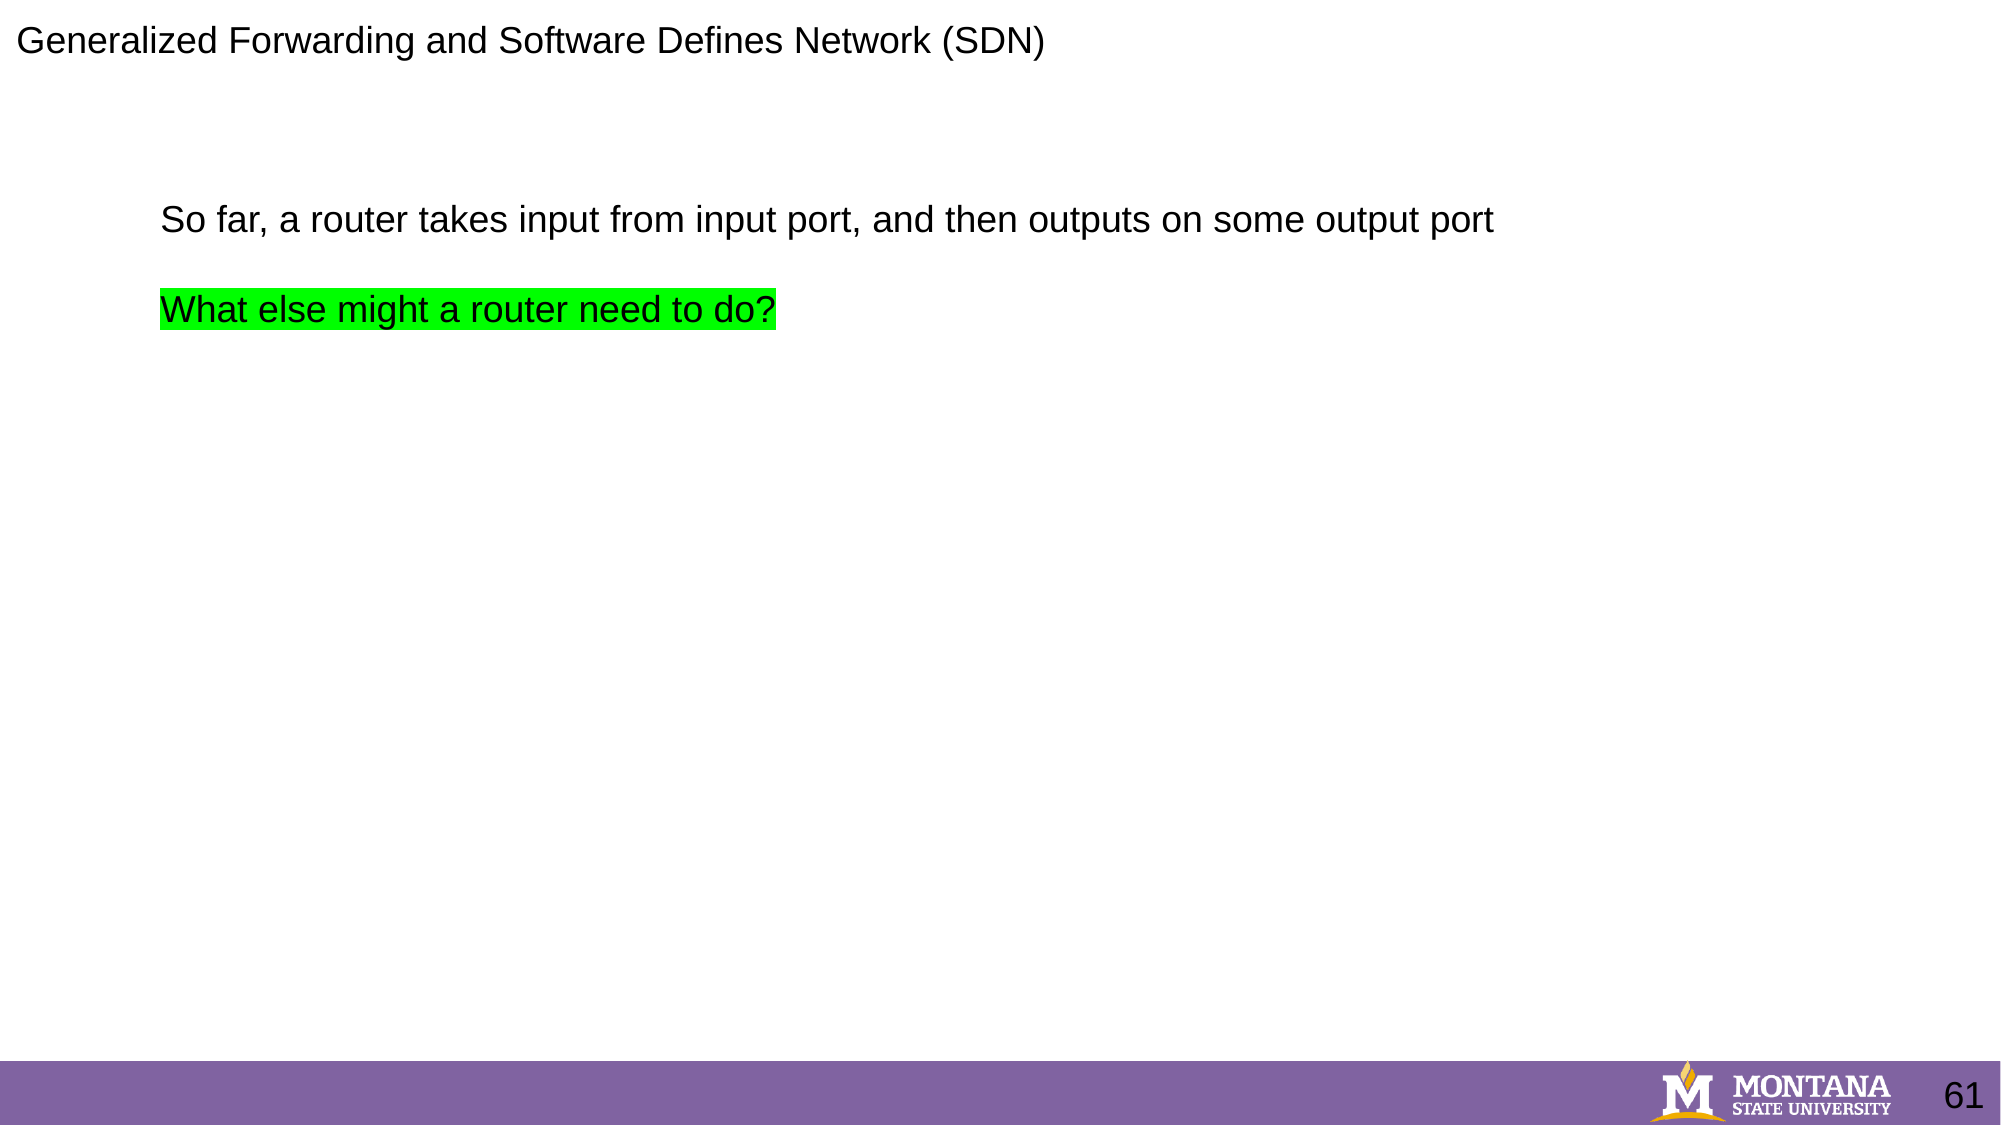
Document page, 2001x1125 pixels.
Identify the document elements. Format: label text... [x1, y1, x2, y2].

text_box So far, a router takes input from input port, and then outputs on some output port What else might a router need to do? [145, 187, 1511, 338]
title Generalized Forwarding and Software Defines Network (SDN) [16, 16, 1213, 108]
picture [1650, 1060, 1891, 1122]
slide_number 61 [1937, 1072, 1994, 1125]
